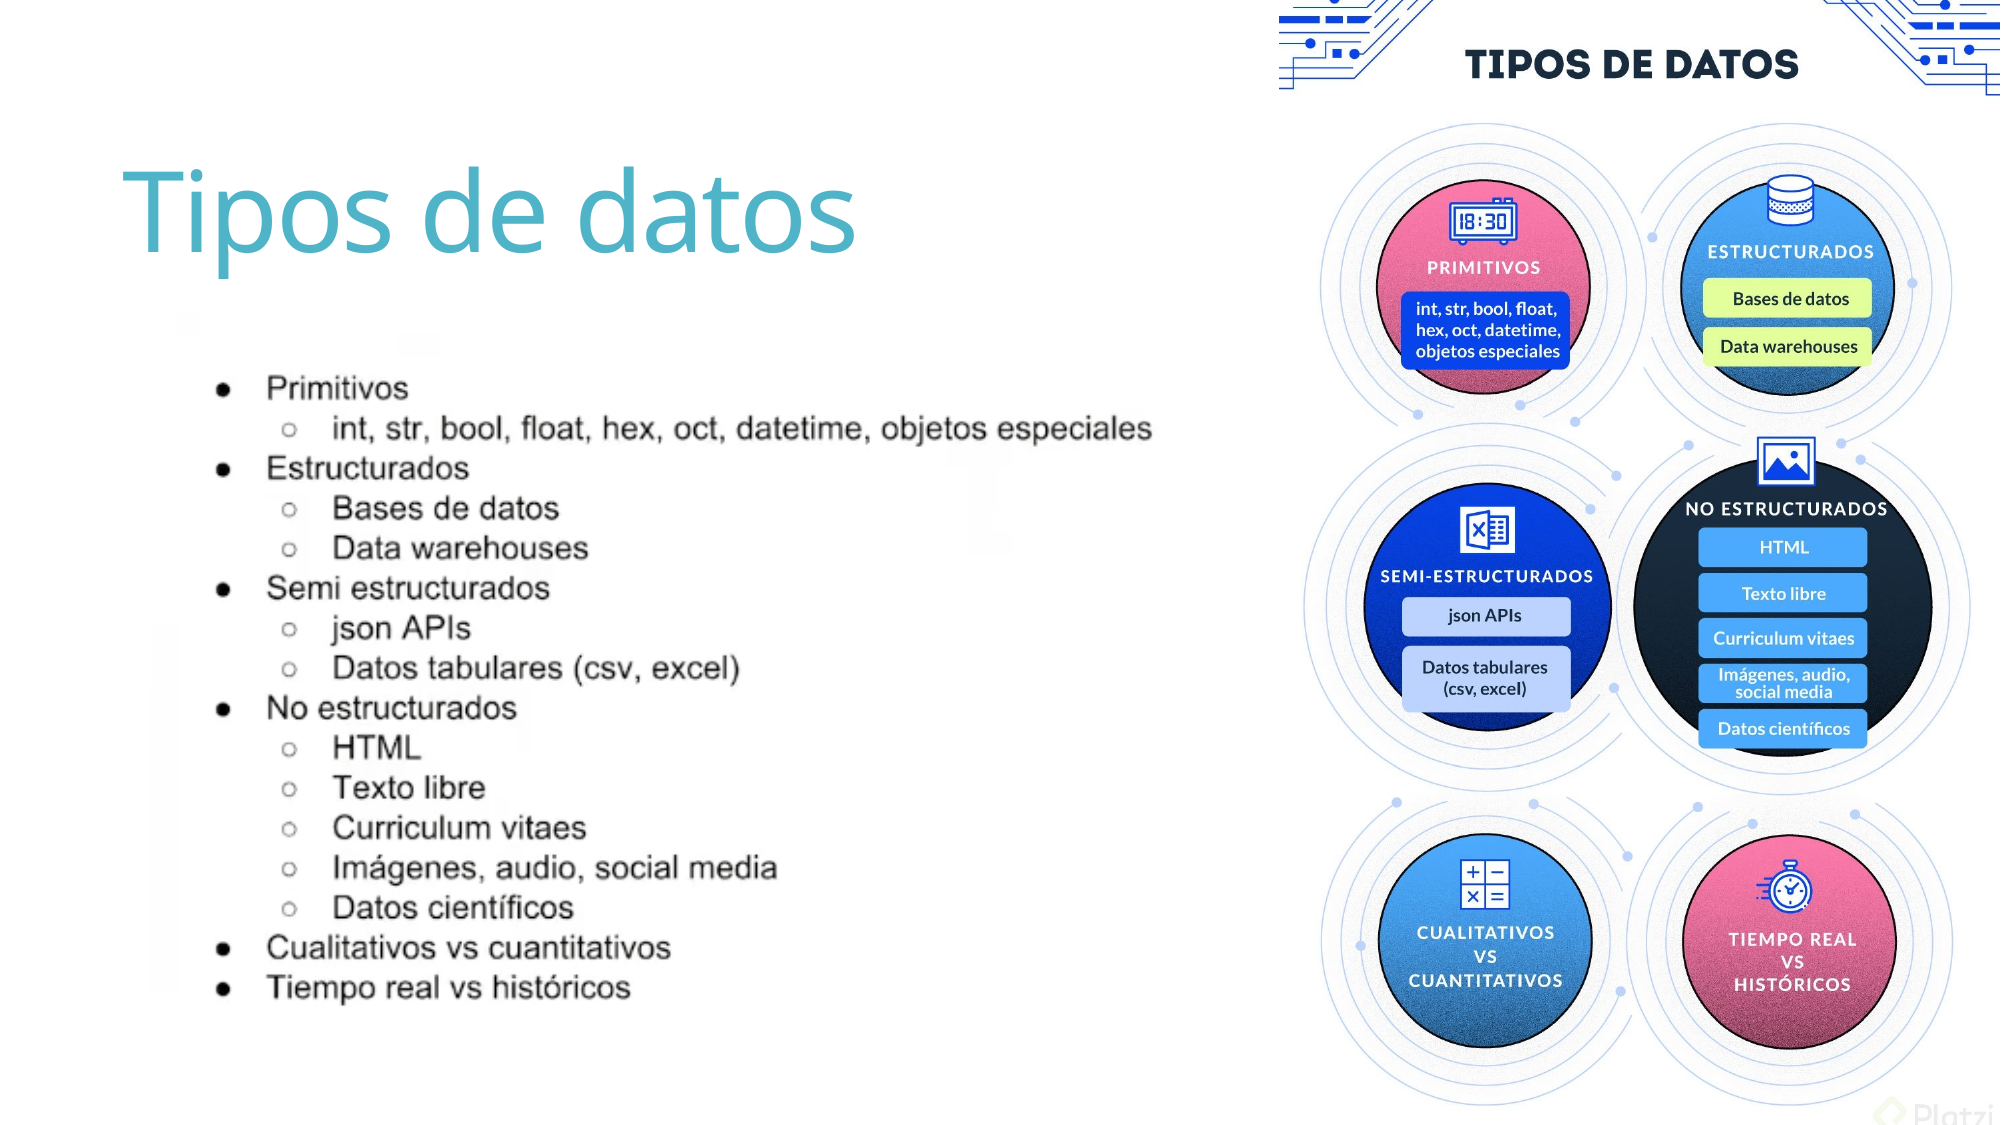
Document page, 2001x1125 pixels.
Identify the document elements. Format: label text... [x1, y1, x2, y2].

picture [1278, 0, 2000, 1125]
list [149, 313, 1185, 1035]
title Tipos de datos [107, 81, 1278, 354]
